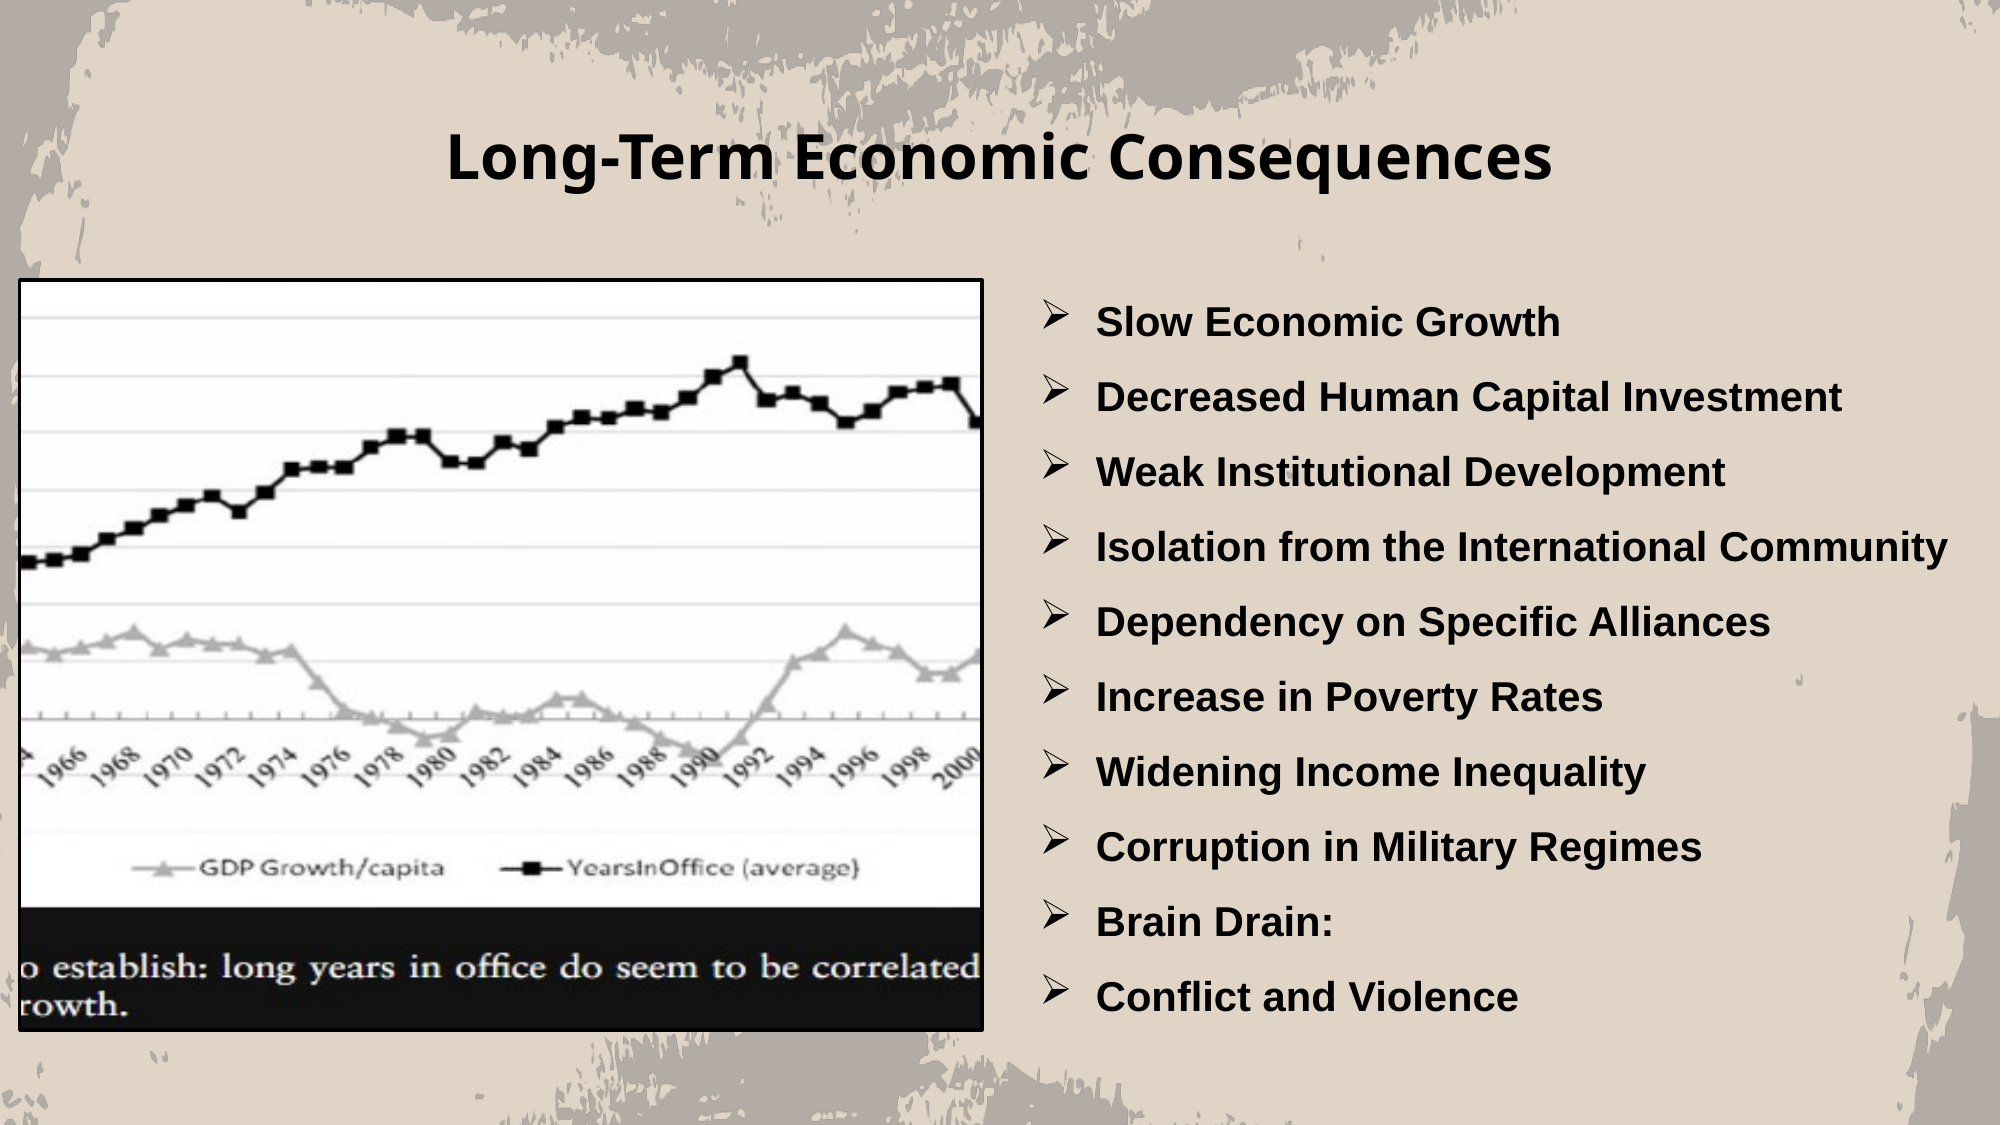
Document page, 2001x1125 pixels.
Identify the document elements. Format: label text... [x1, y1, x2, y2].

picture [20, 281, 981, 1029]
text_box Slow Economic Growth Decreased Human Capital Investment Weak Institutional Development Isolation from the International Community Dependency on Specific Alliances Increase in Poverty Rates Widening Income Inequality Corruption in Military Regimes Brain Drain: Conflict and Violence [1019, 249, 2000, 1018]
title Long-Term Economic Consequences [157, 97, 1843, 223]
